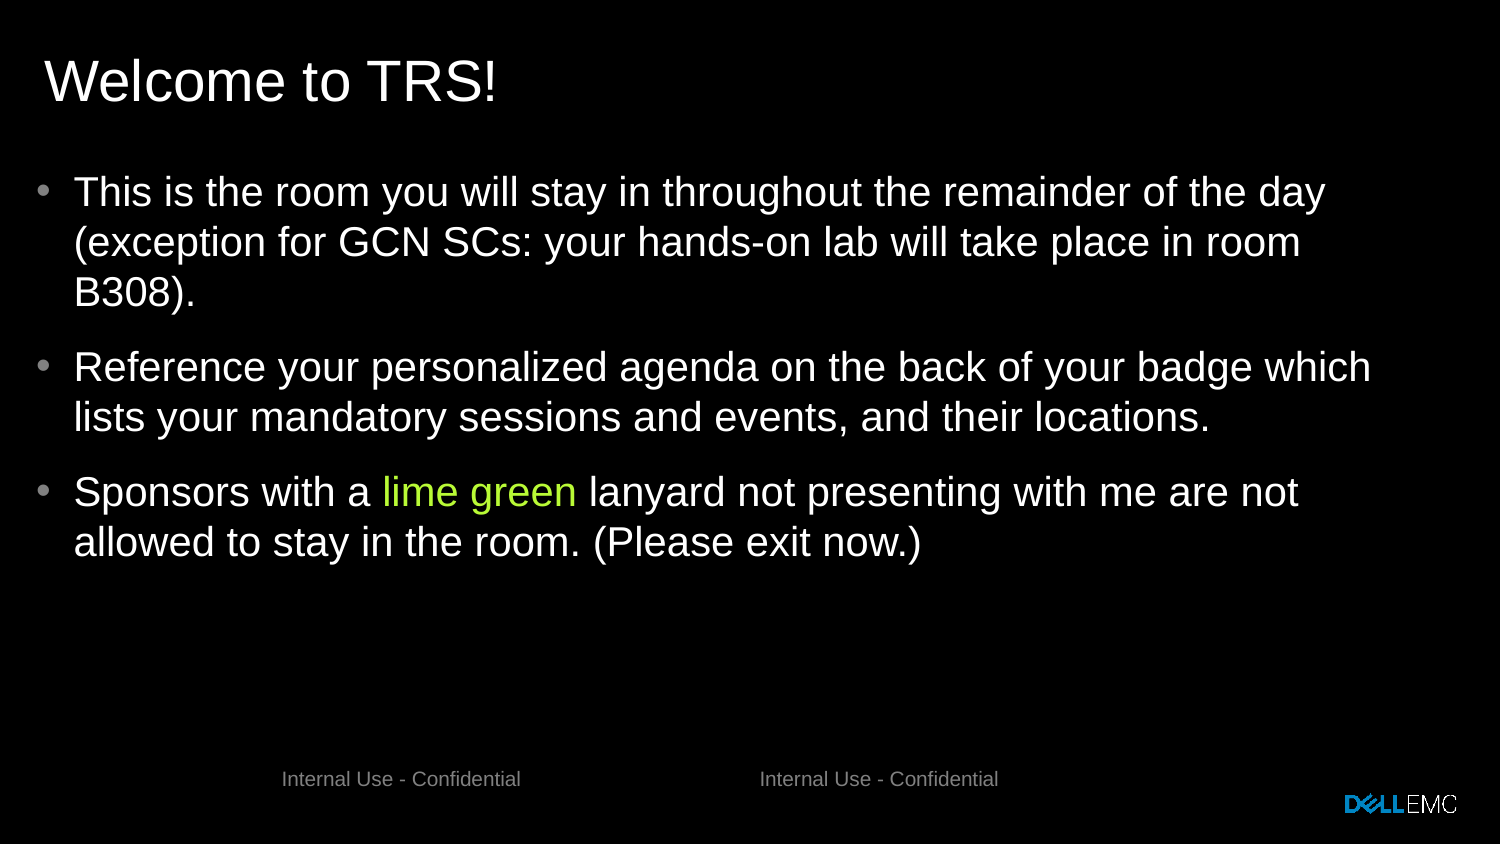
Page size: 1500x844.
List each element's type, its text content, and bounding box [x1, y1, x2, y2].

picture [1350, 799, 1356, 808]
picture [1372, 793, 1457, 814]
text_box Internal Use - Confidential [2, 758, 542, 844]
picture [1345, 793, 1369, 799]
picture [1356, 808, 1368, 814]
list This is the room you will stay in throughout the remainder of the day (exception for GCN SCs: your hands-on lab will take place in room B308). Reference your personalized agenda on the back of your badge which lists your mandatory sessions and events, and their locations. Sponsors with a lime green lanyard not presenting with me are not allowed to stay in the room. (Please exit now.) [35, 165, 1387, 689]
picture [1373, 808, 1380, 814]
title Welcome to TRS! [44, 43, 1350, 149]
